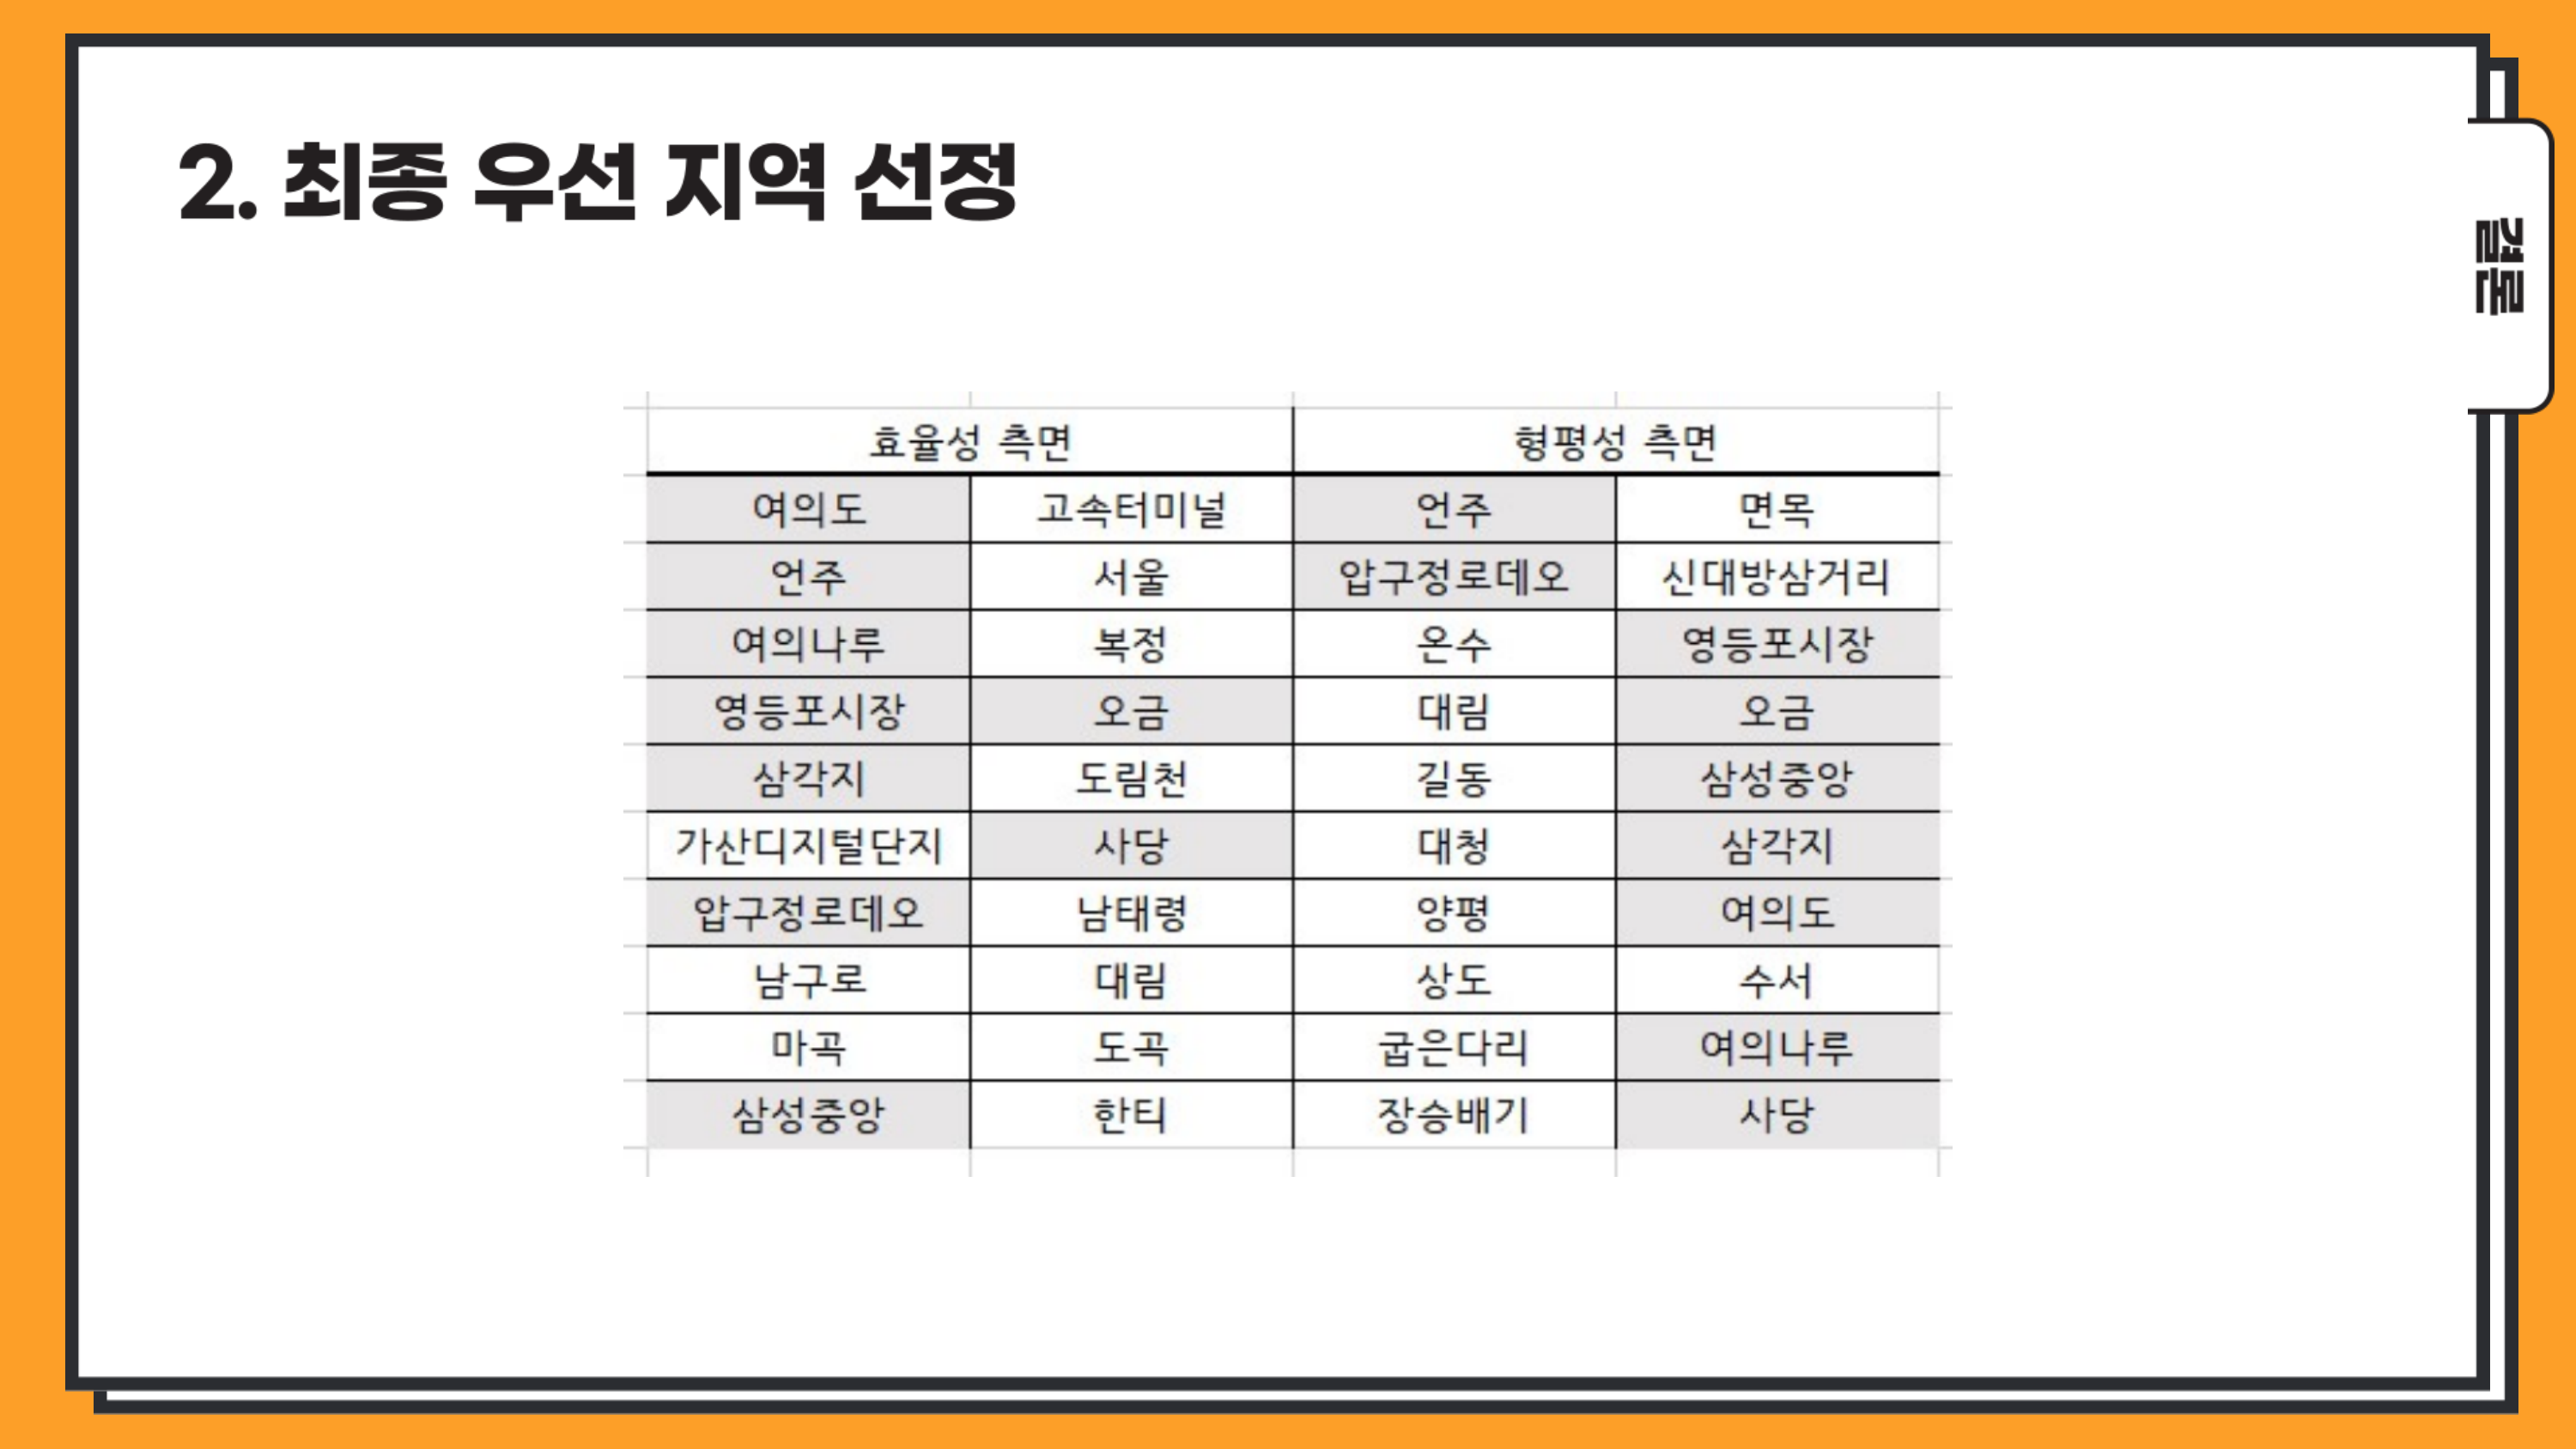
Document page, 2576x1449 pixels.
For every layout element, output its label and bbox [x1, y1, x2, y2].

picture [164, 114, 1064, 288]
picture [2422, 226, 2561, 324]
text_box [64, 33, 2555, 1415]
text_box [623, 391, 1953, 1177]
